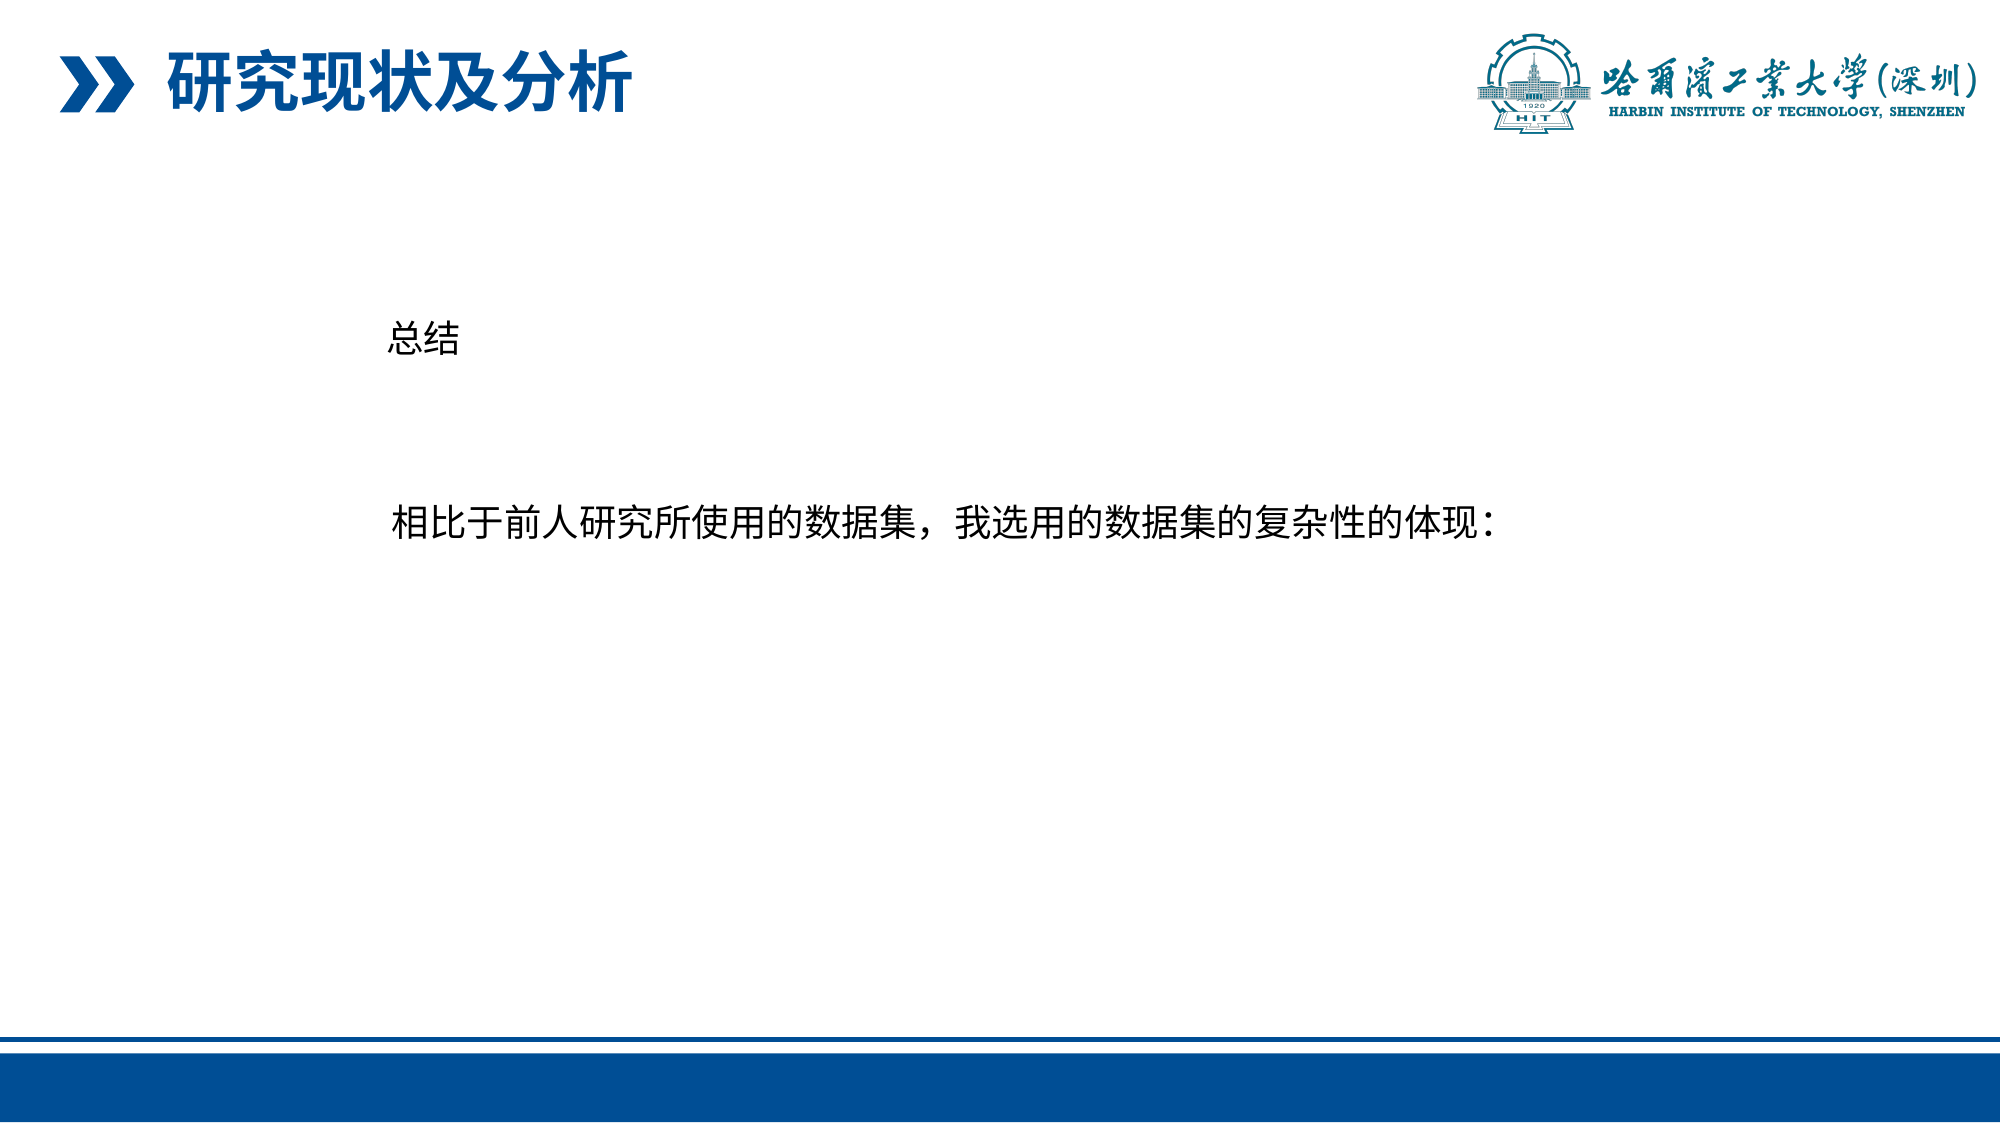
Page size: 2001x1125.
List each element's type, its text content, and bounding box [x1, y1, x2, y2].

text_box 总结 [371, 307, 489, 368]
text_box 相比于前人研究所使用的数据集，我选用的数据集的复杂性的体现： [376, 491, 1532, 551]
picture [1475, 32, 1983, 137]
list 研究现状及分析 [152, 34, 1440, 135]
